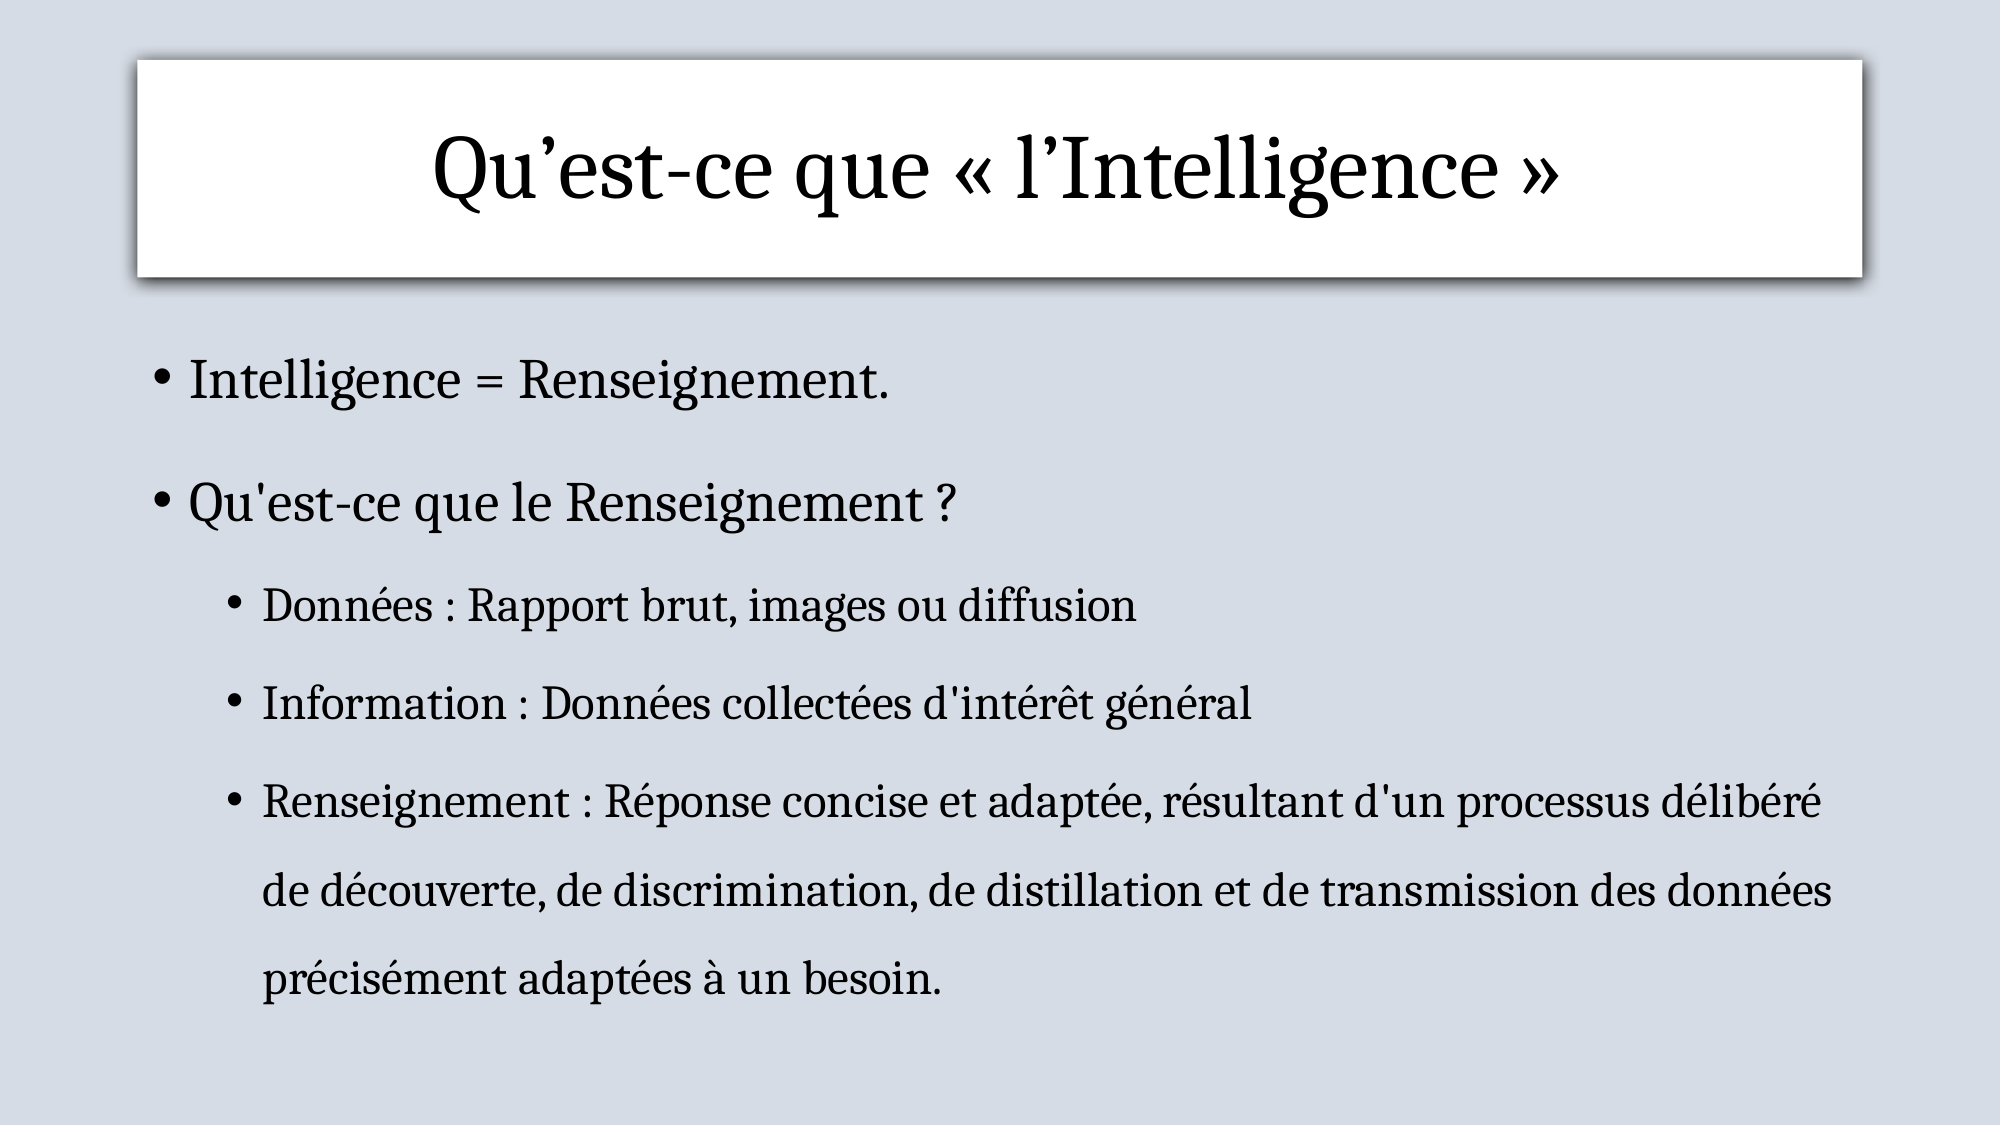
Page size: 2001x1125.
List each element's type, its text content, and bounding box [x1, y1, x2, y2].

list Intelligence = Renseignement. Qu'est-ce que le Renseignement ? Données : Rapport brut, images ou diffusion Information : Données collectées d'intérêt général Renseignement : Réponse concise et adaptée, résultant d'un processus délibéré de découverte, de discrimination, de distillation et de transmission des données précisément adaptées à un besoin. [137, 299, 1863, 1014]
title Qu’est-ce que « l’Intelligence » [137, 59, 1863, 278]
